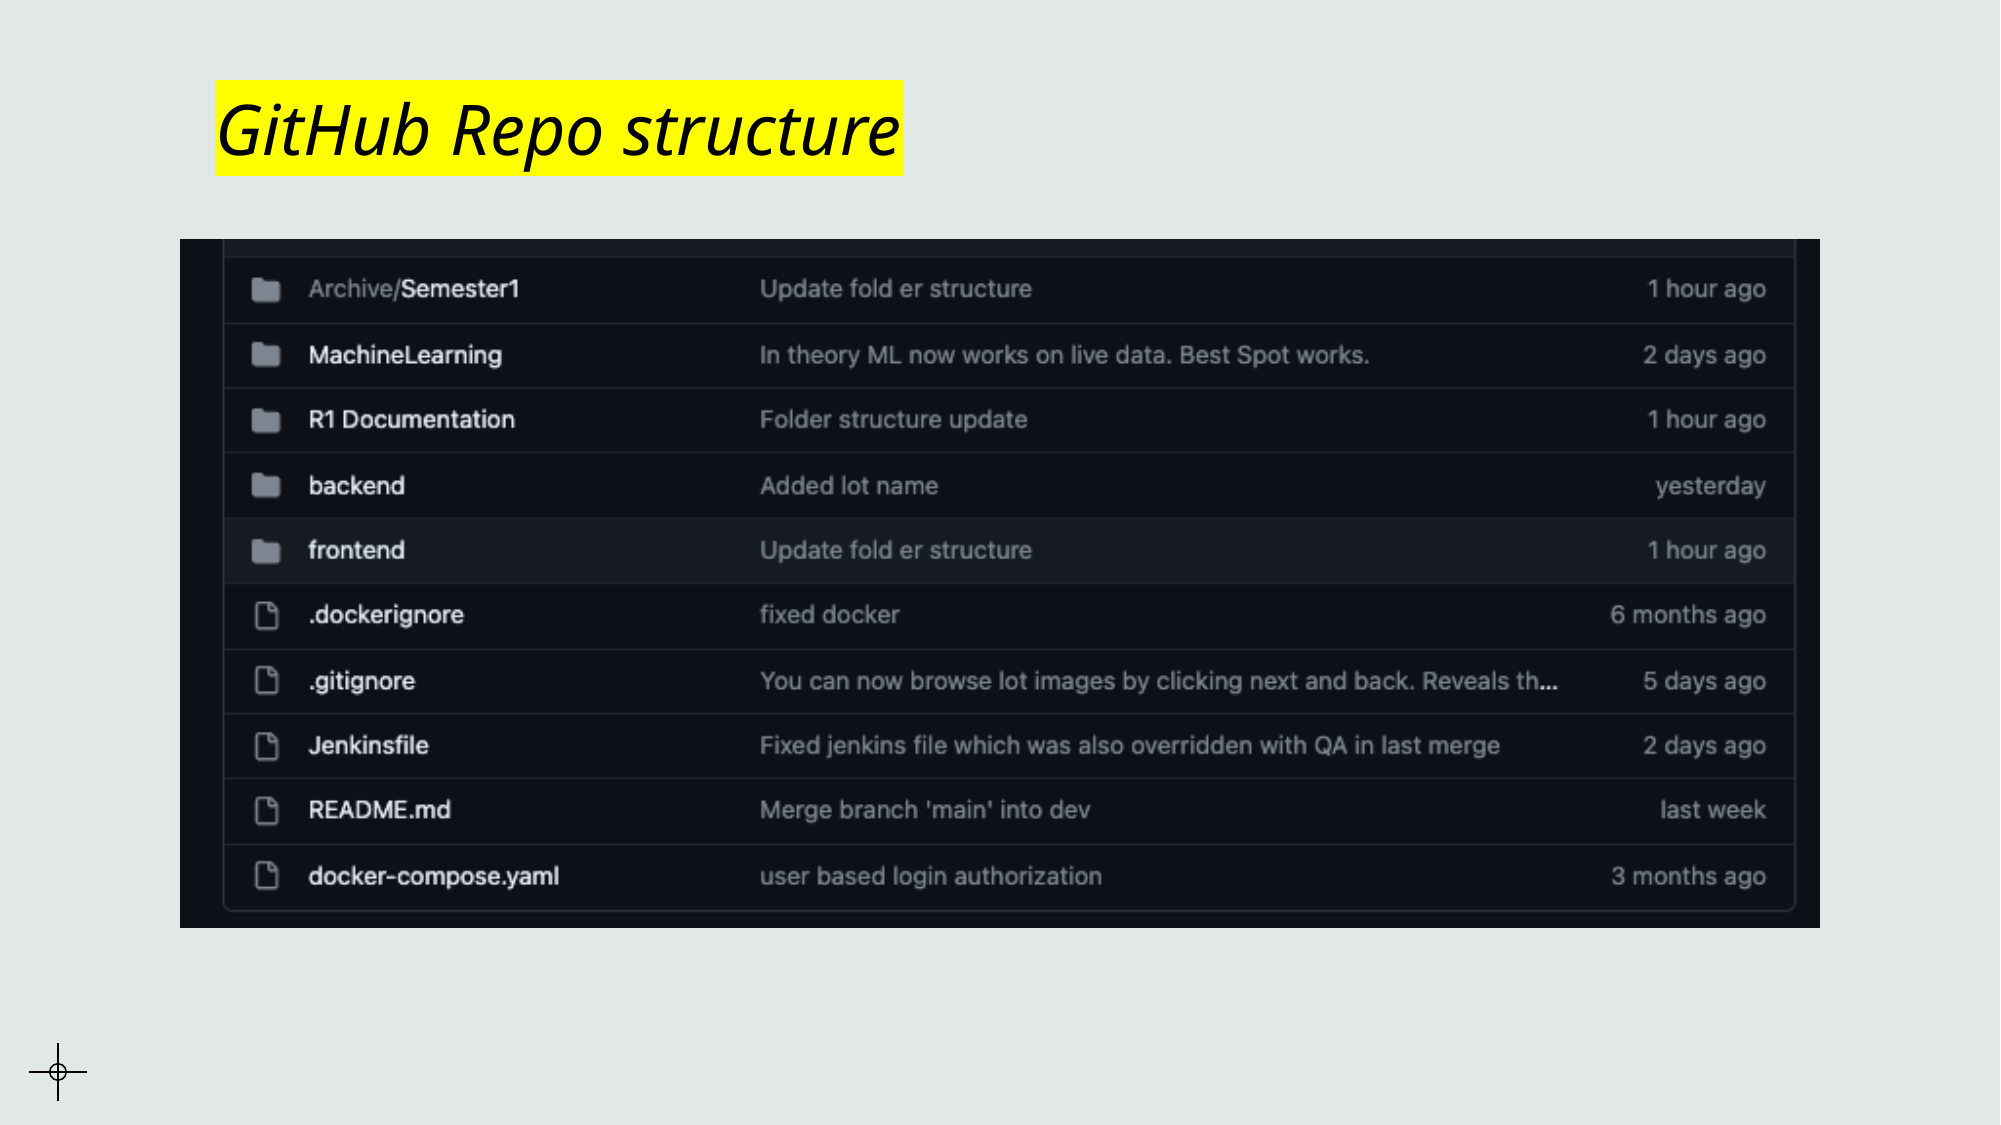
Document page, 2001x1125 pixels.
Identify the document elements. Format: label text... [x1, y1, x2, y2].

title GitHub Repo structure [200, 59, 1758, 177]
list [180, 239, 1819, 929]
